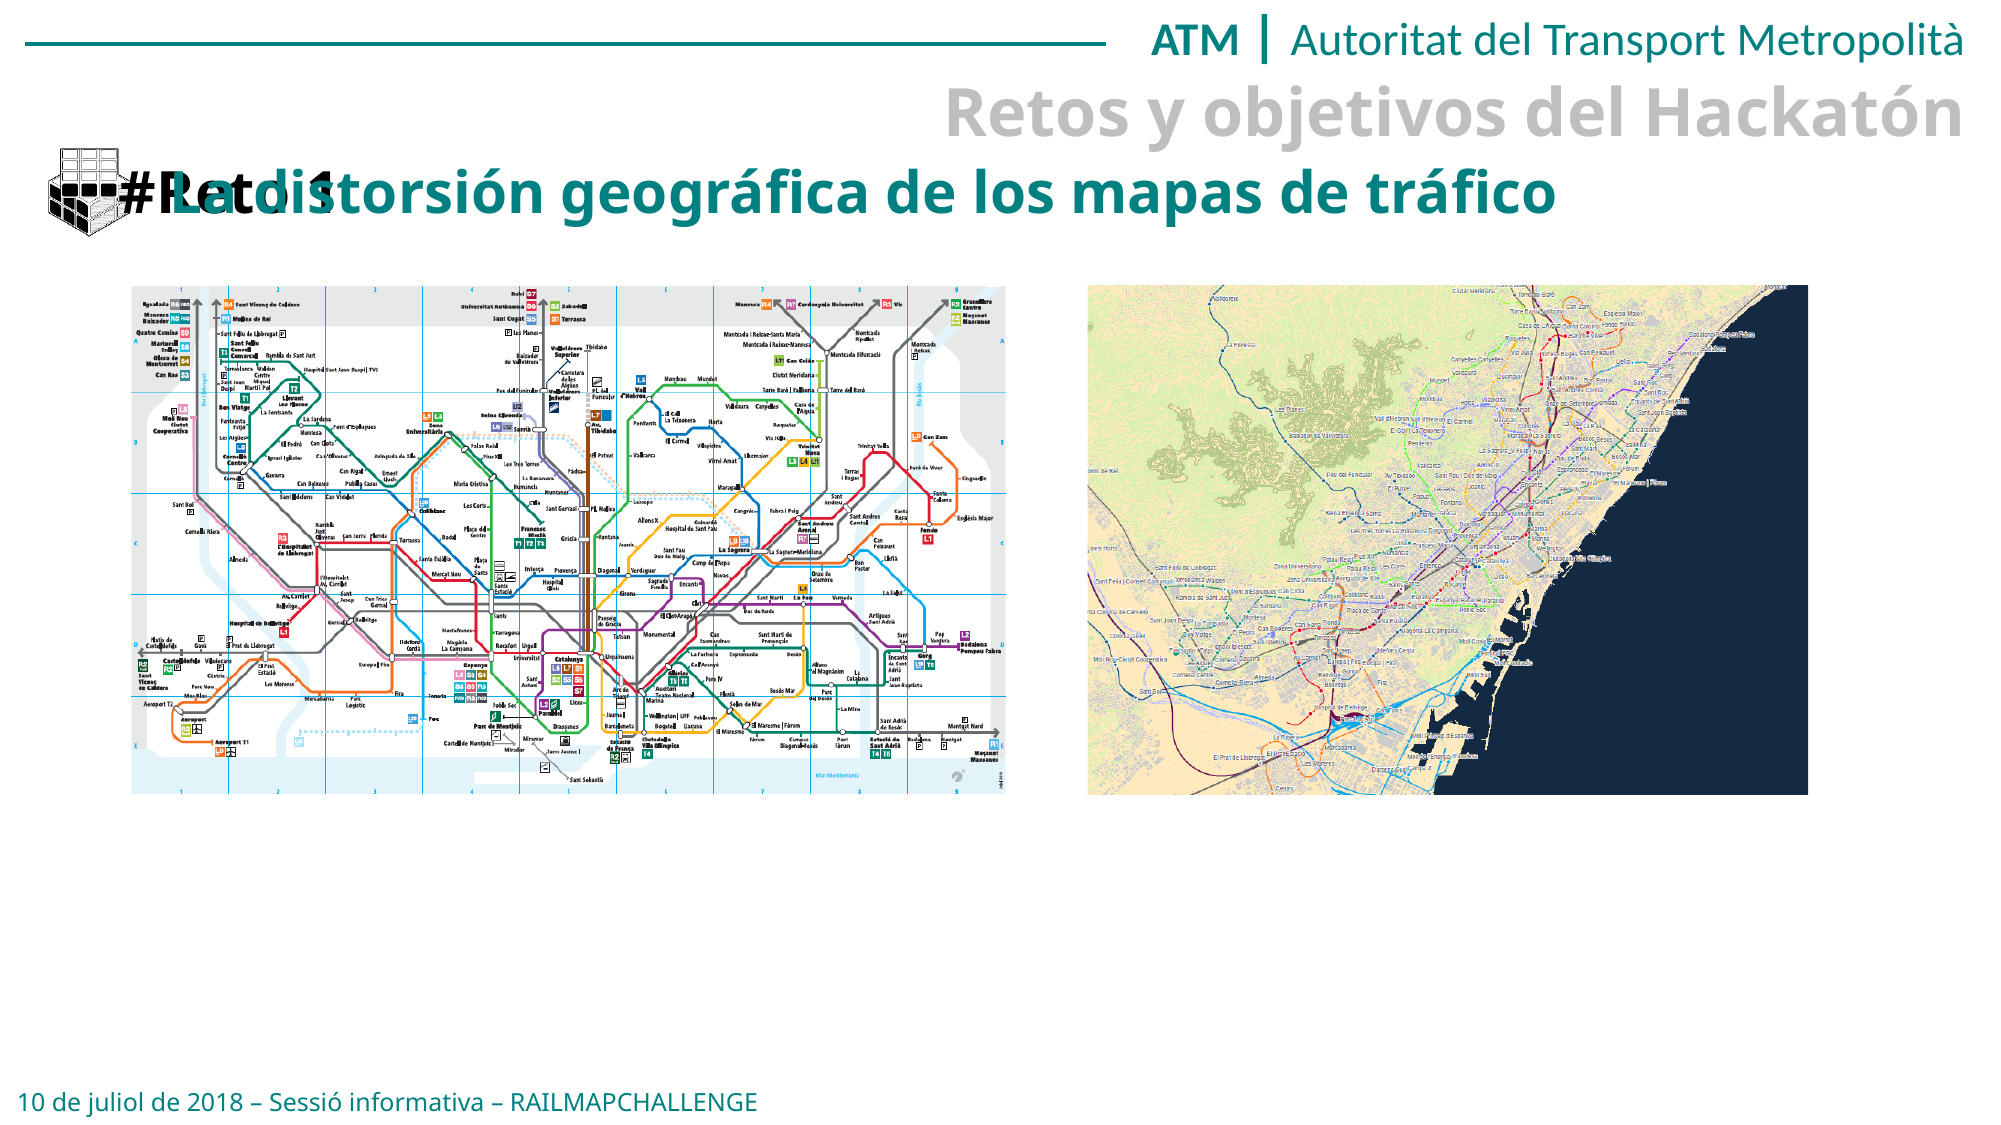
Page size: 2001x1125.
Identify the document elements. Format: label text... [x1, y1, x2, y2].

text_box La distorsión geográfica de los mapas de tráfico [154, 148, 1573, 233]
picture [1087, 285, 1809, 795]
picture [130, 285, 1007, 794]
picture [47, 148, 131, 237]
text_box #Reto 1 [131, 148, 154, 233]
text_box Retos y objetivos del Hackatón [194, 71, 1981, 149]
